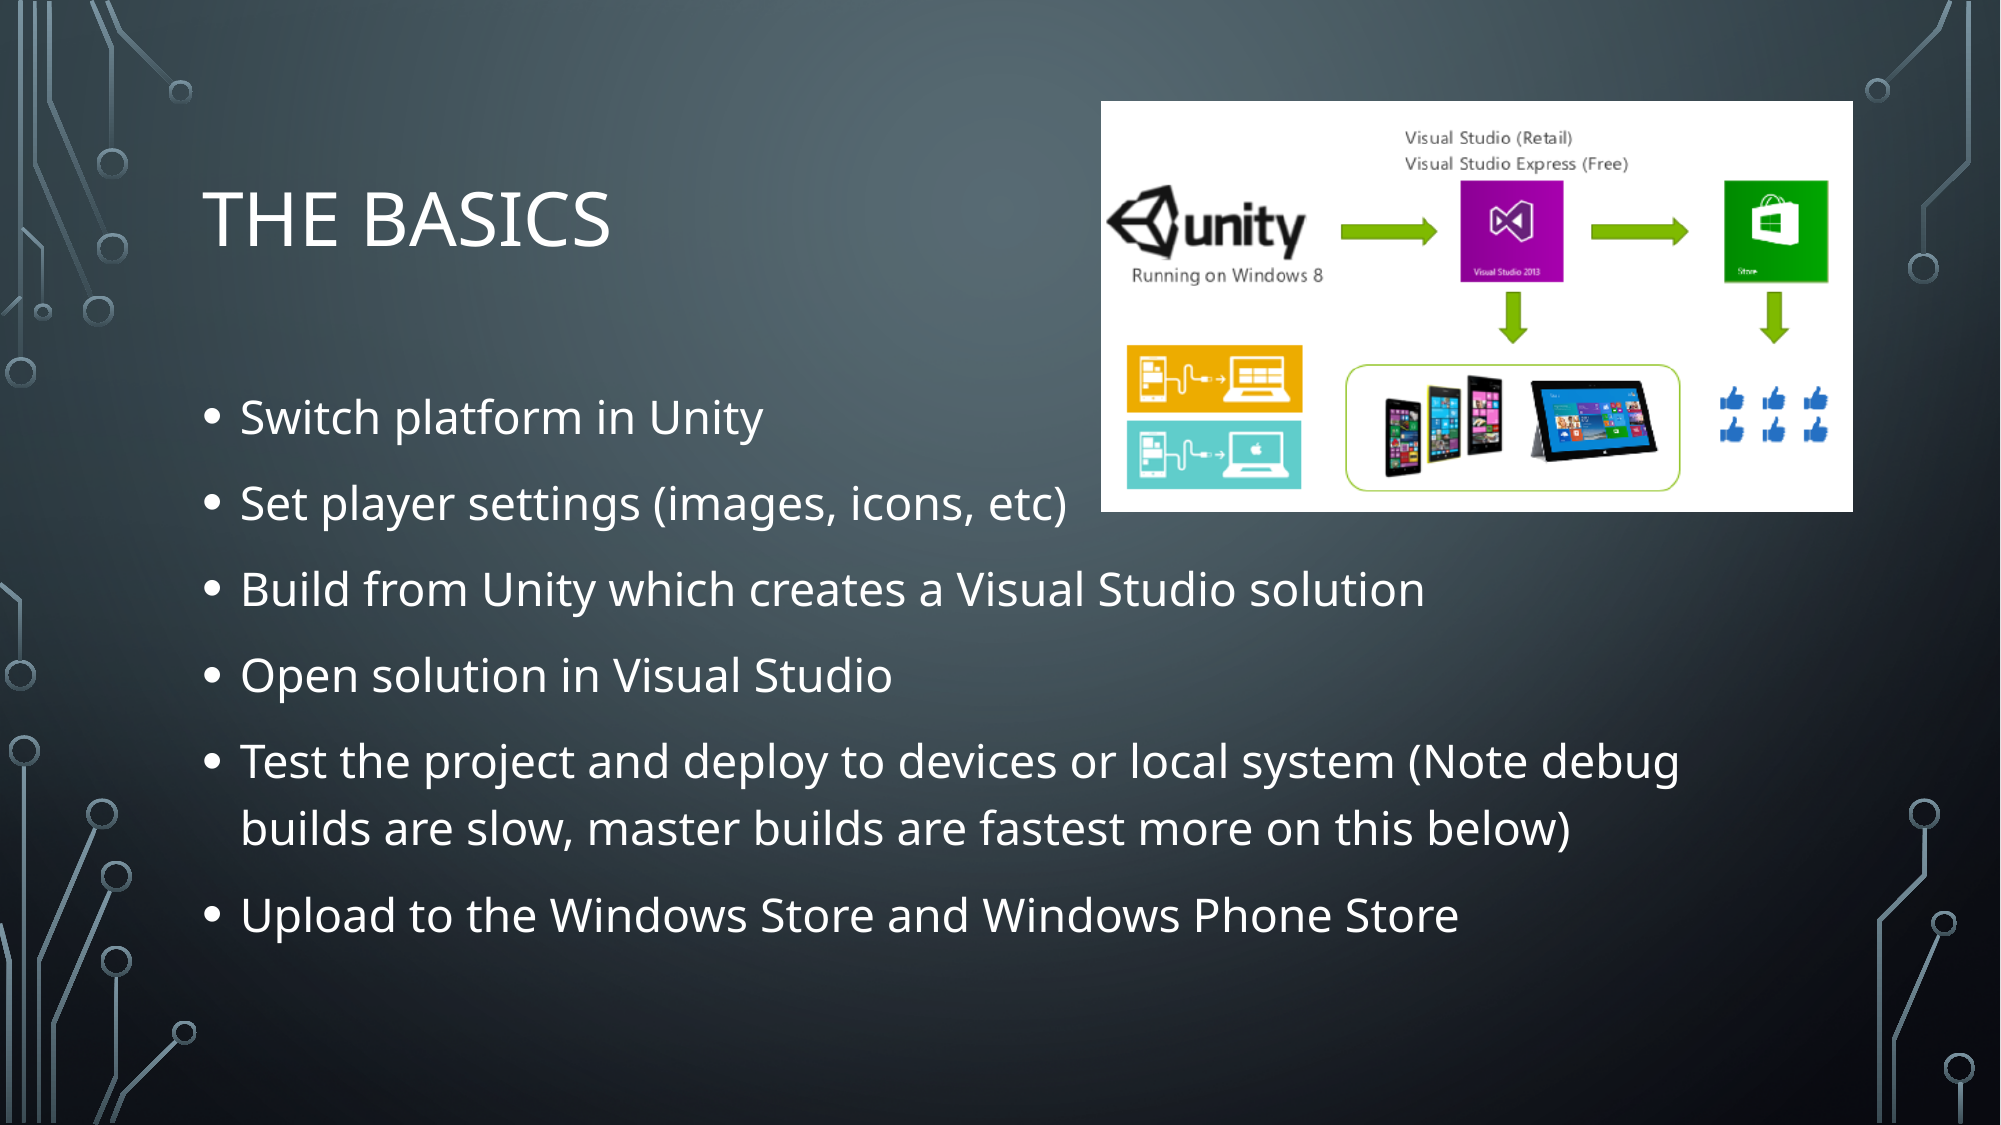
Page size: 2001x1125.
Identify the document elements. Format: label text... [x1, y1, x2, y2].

list Switch platform in Unity Set player settings (images, icons, etc) Build from Unity which creates a Visual Studio solution Open solution in Visual Studio Test the project and deploy to devices or local system (Note debug builds are slow, master builds are fastest more on this below) Upload to the Windows Store and Windows Phone Store [187, 369, 1813, 950]
picture [1100, 101, 1853, 513]
title The Basics [187, 101, 1100, 344]
